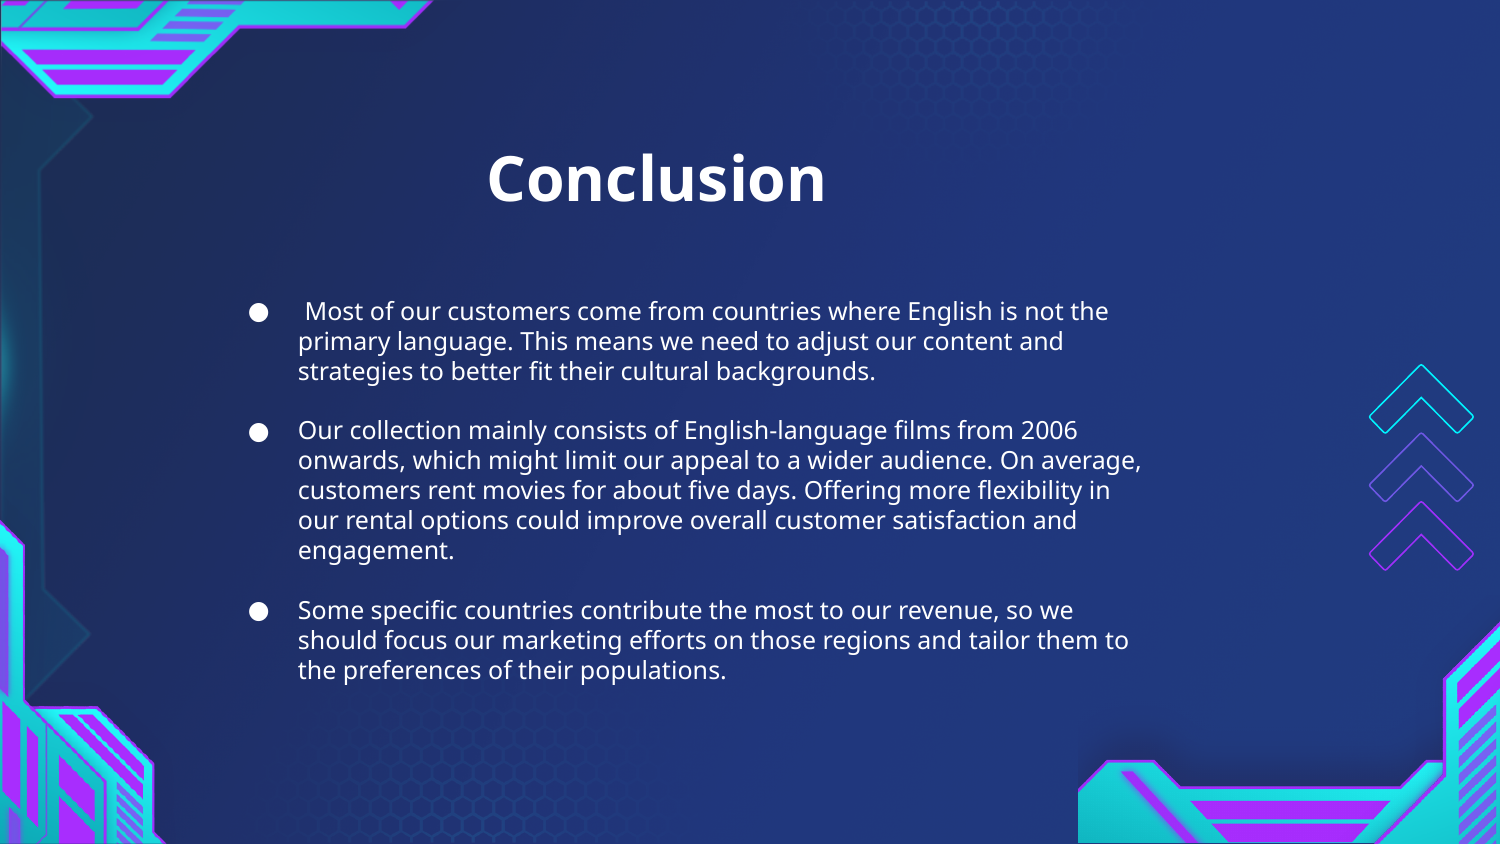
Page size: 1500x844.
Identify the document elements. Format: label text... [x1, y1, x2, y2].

title Conclusion [308, 134, 1032, 229]
picture [0, 0, 1500, 844]
subtitle Most of our customers come from countries where English is not the primary language. This means we need to adjust our content and strategies to better fit their cultural backgrounds. Our collection mainly consists of English-language films from 2006 onwards, which might limit our appeal to a wider audience. On average, customers rent movies for about five days. Offering more flexibility in our rental options could improve overall customer satisfaction and engagement. Some specific countries contribute the most to our revenue, so we should focus our marketing efforts on those regions and tailor them to the preferences of their populations. [207, 280, 1167, 745]
